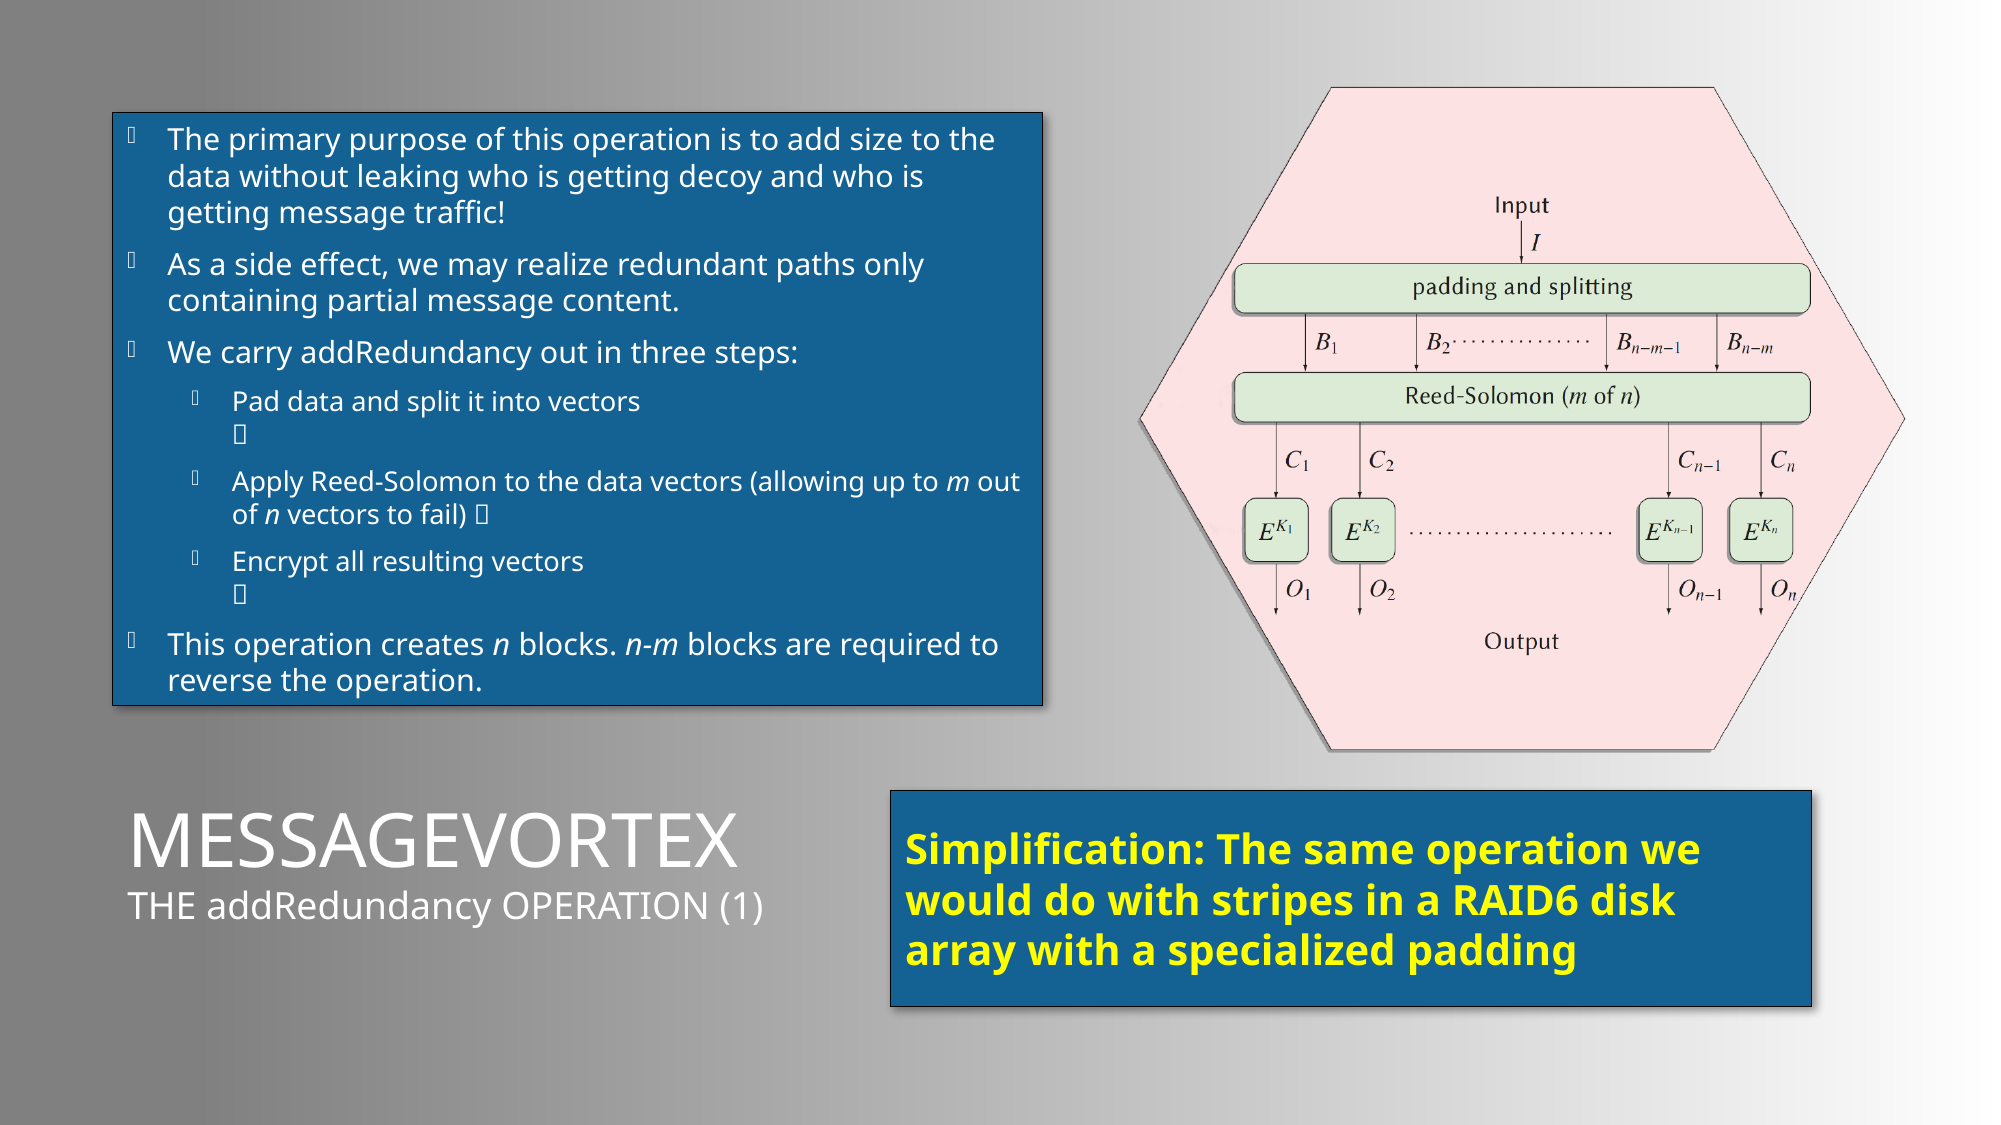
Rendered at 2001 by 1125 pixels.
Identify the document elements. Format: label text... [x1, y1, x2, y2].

picture [1128, 76, 1921, 768]
title MessageVortex The addRedundancy operation (1) [112, 736, 1513, 984]
text_box Simplification: The same operation we would do with stripes in a RAID6 disk array with a specialized padding [890, 790, 1812, 1007]
